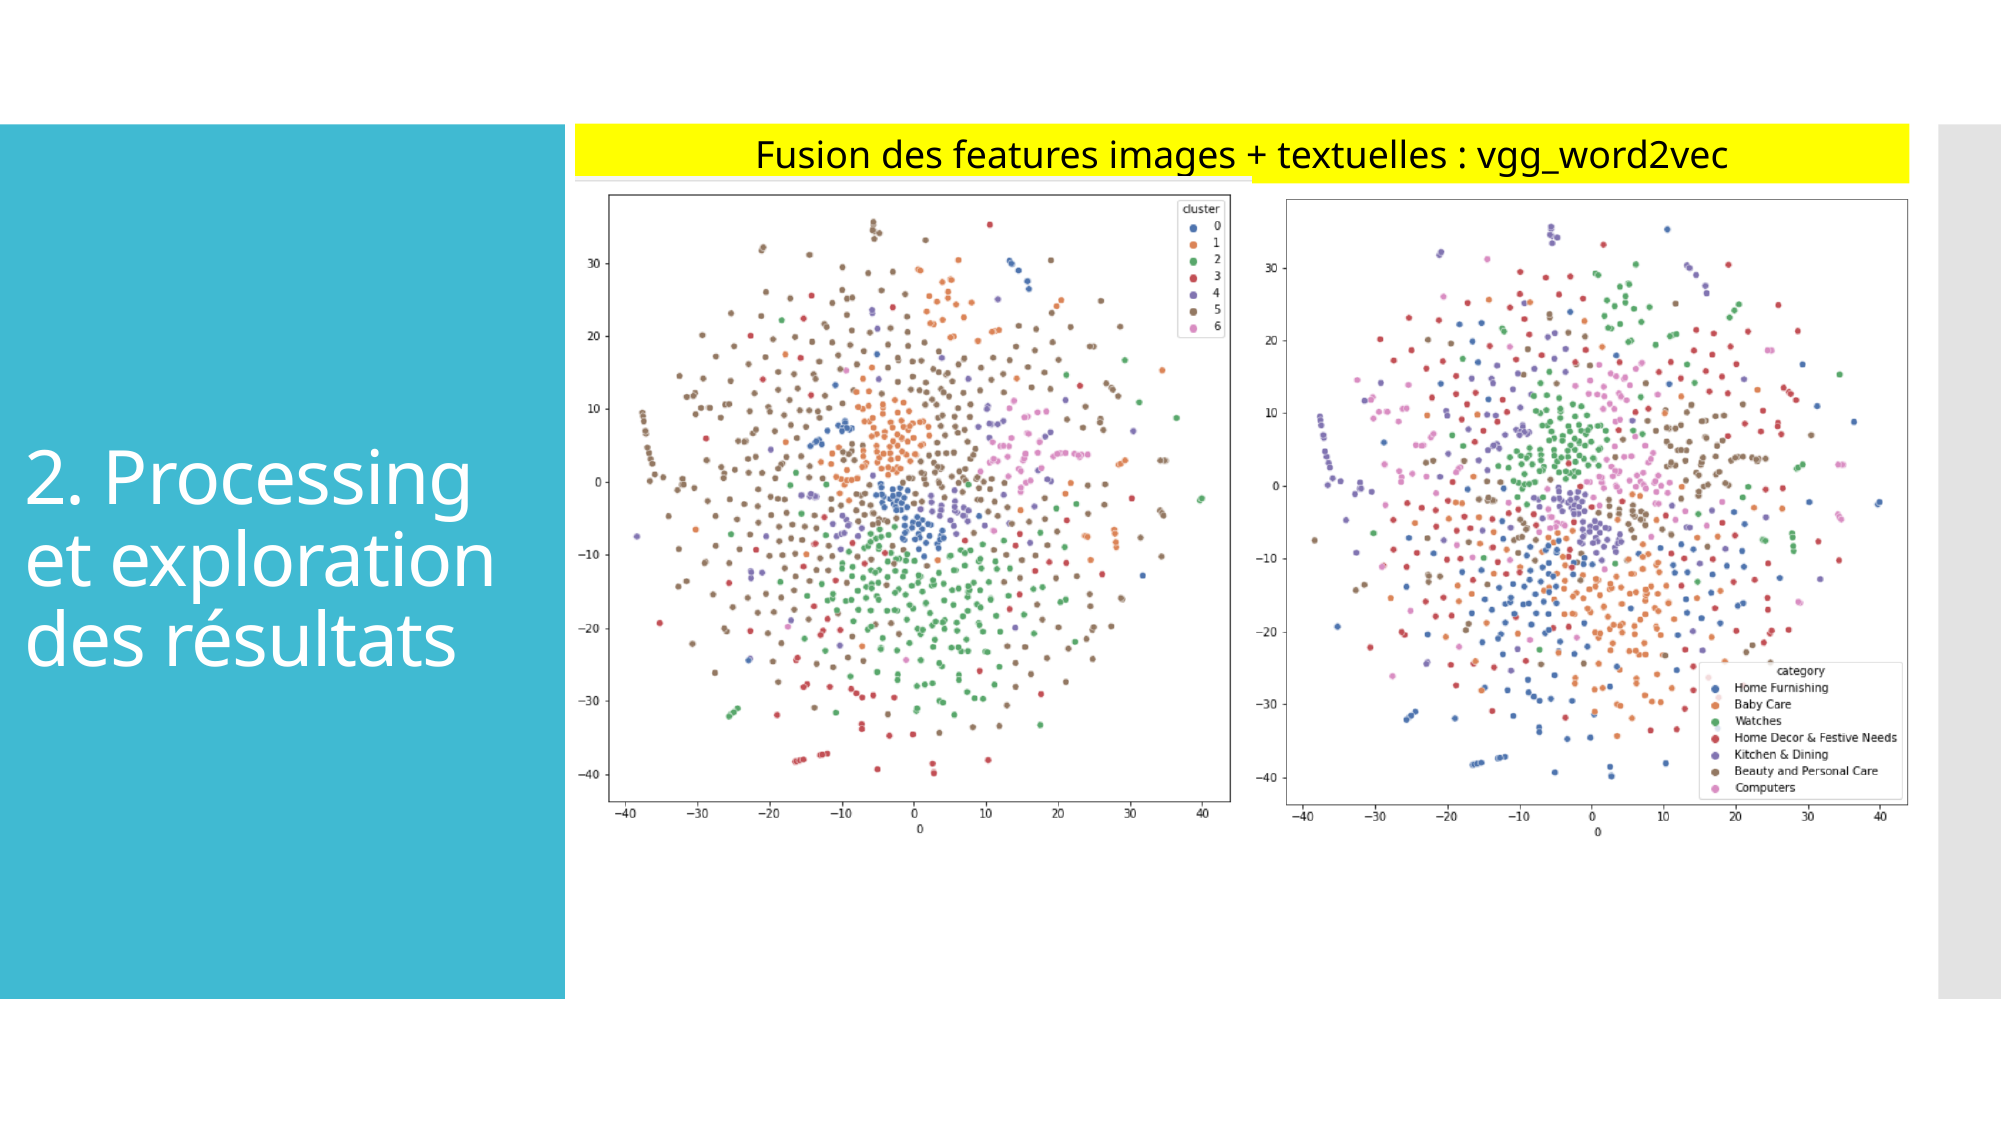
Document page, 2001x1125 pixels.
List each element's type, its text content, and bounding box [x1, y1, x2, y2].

title 2. Processing et exploration des résultats [9, 184, 557, 940]
text_box Fusion des features images + textuelles : vgg_word2vec [575, 123, 1910, 184]
picture [574, 175, 1928, 846]
